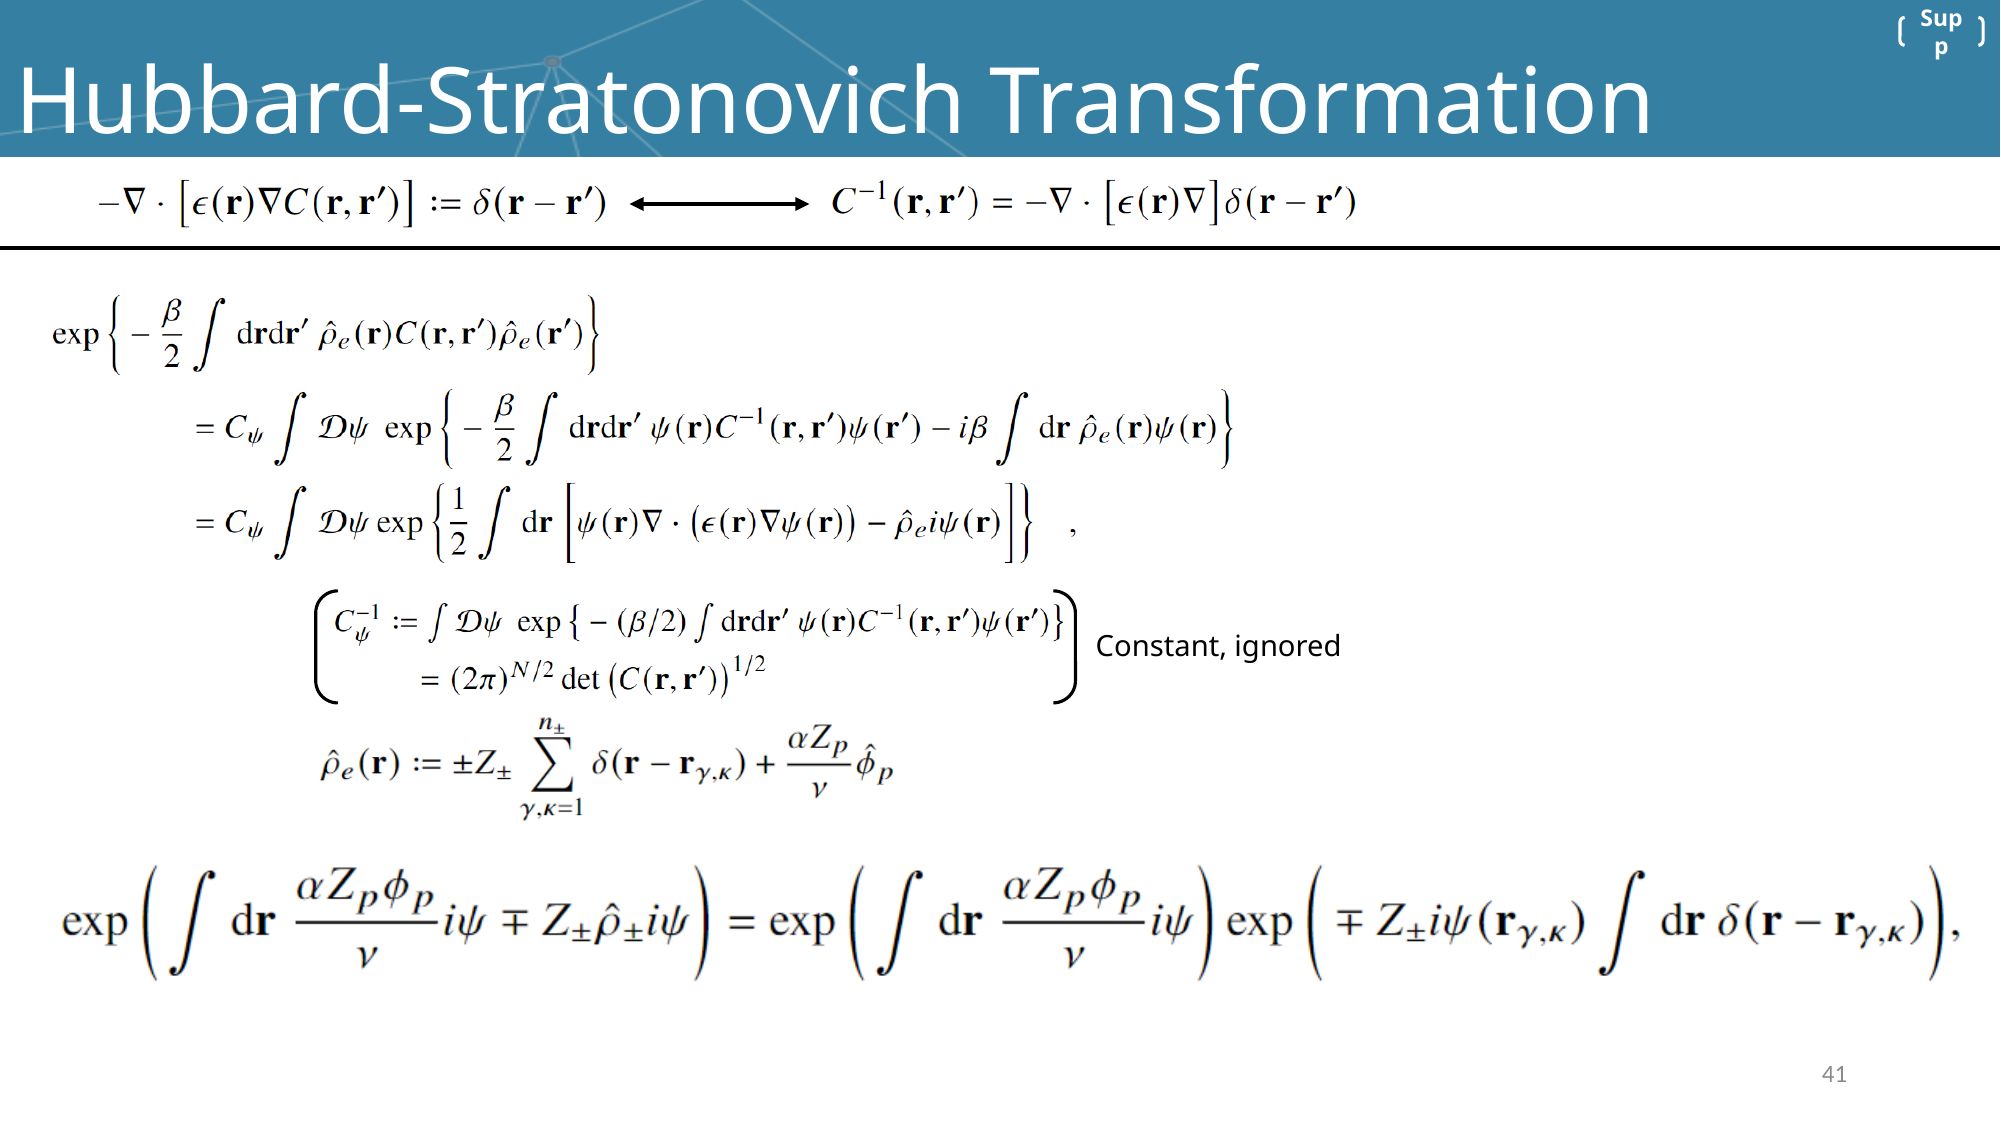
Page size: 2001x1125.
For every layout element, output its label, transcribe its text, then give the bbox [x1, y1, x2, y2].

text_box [315, 590, 1350, 703]
picture [47, 278, 1258, 584]
title Hubbard-Stratonovich Transformation [0, 22, 1725, 154]
picture [27, 713, 1973, 1012]
slide_number 41 [1412, 1042, 1863, 1103]
picture [96, 179, 607, 230]
picture [832, 175, 1358, 230]
